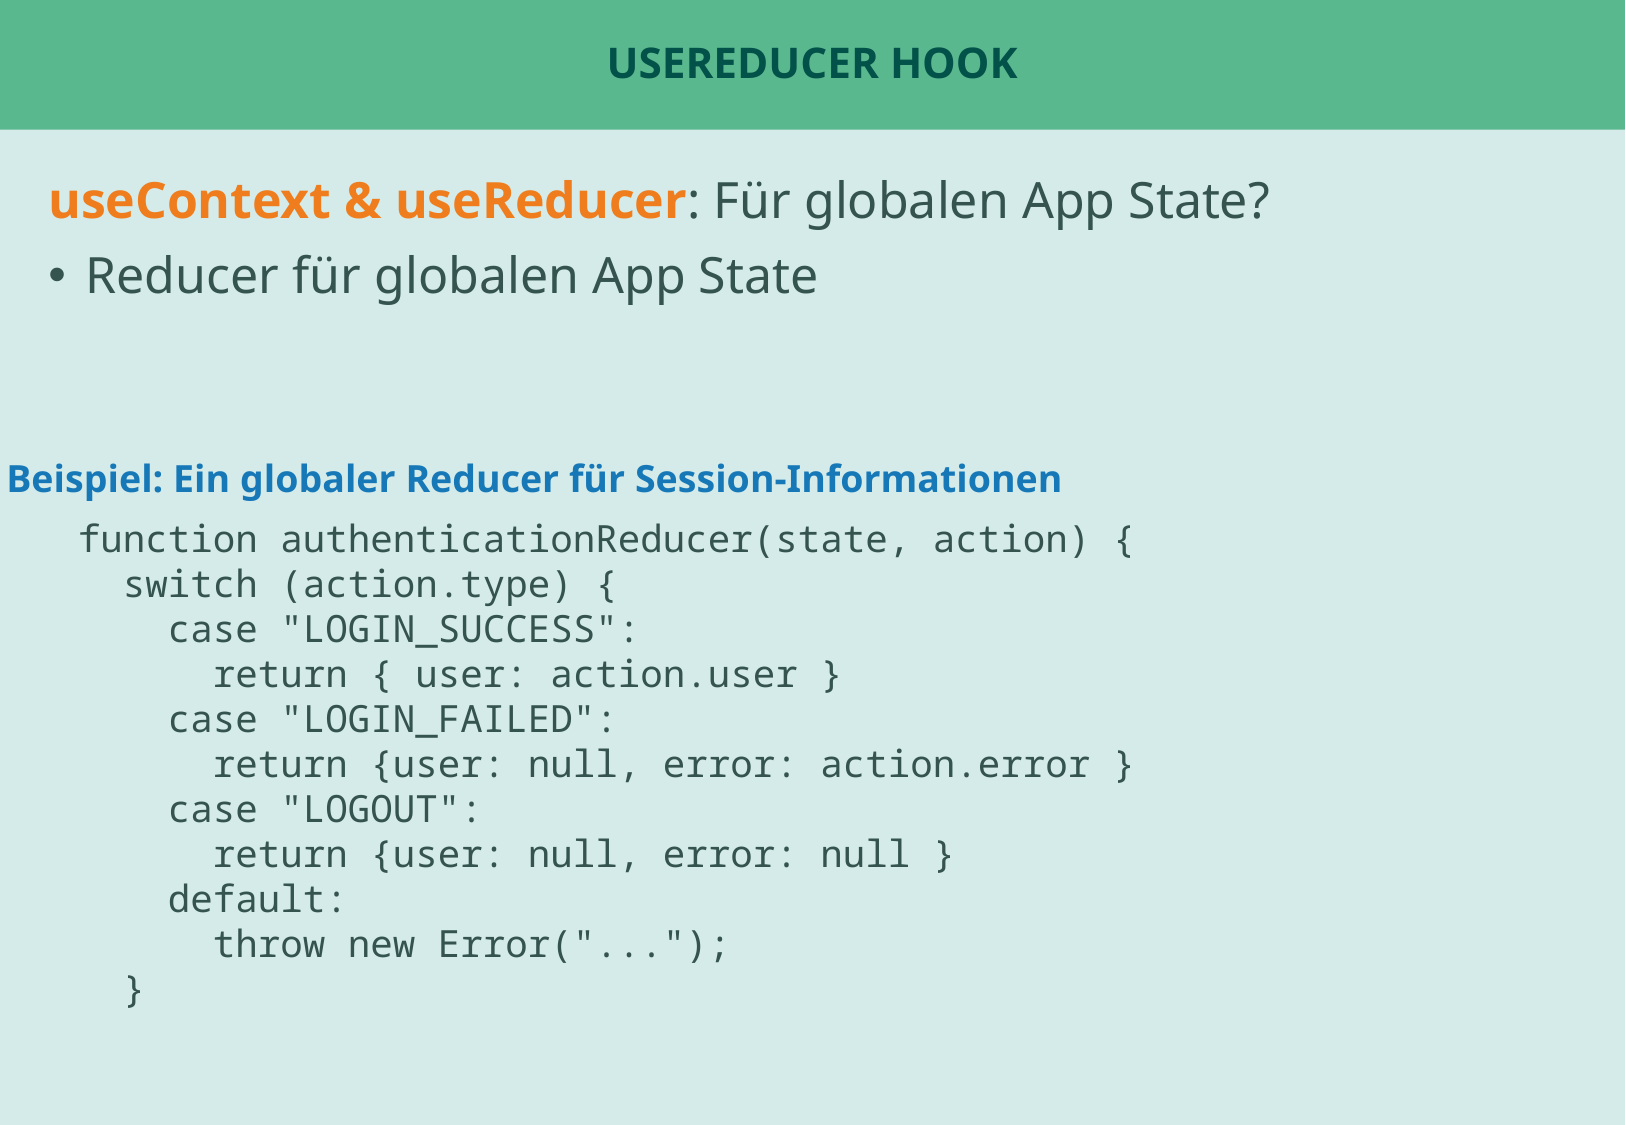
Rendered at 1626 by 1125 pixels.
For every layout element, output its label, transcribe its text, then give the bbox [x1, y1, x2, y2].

list useContext & useReducer: Für globalen App State? Reducer für globalen App State [33, 168, 1592, 1043]
title useReducer Hook [0, 0, 1625, 130]
text_box Beispiel: Ein globaler Reducer für Session-Informationen [0, 447, 1079, 508]
text_box function authenticationReducer(state, action) { switch (action.type) { case "LOGIN_SUCCESS": return { user: action.user } case "LOGIN_FAILED": return {user: null, error: action.error } case "LOGOUT": return {user: null, error: null } default: throw new Error("..."); } [63, 508, 1562, 1018]
